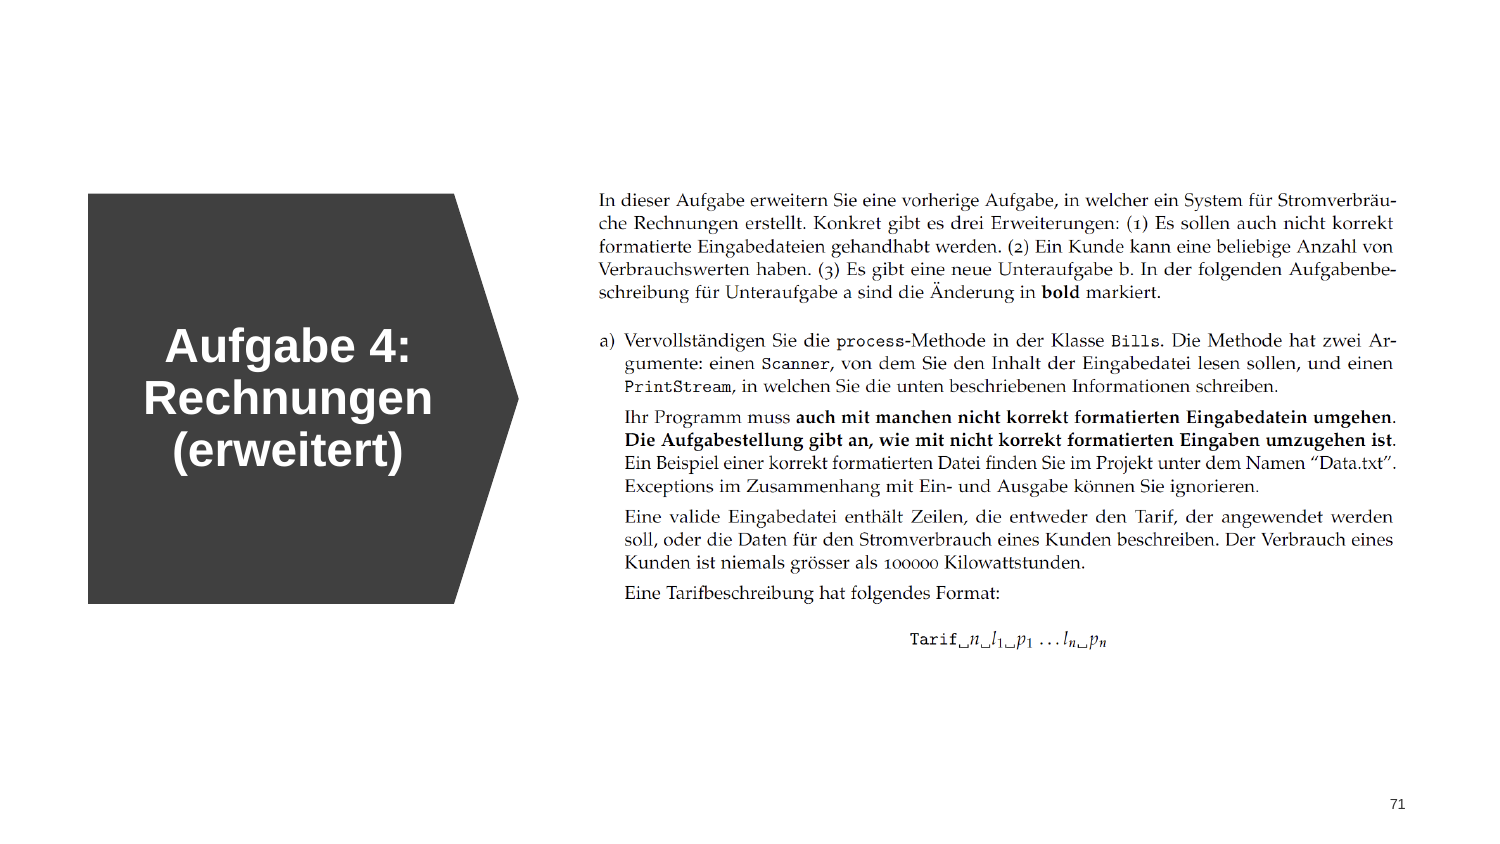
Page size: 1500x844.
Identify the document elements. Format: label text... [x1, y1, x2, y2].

text_box [86, 191, 521, 606]
slide_number 71 [1357, 782, 1421, 827]
title Aufgabe 4: Rechnungen (erweitert) [126, 242, 450, 556]
picture [587, 183, 1423, 660]
